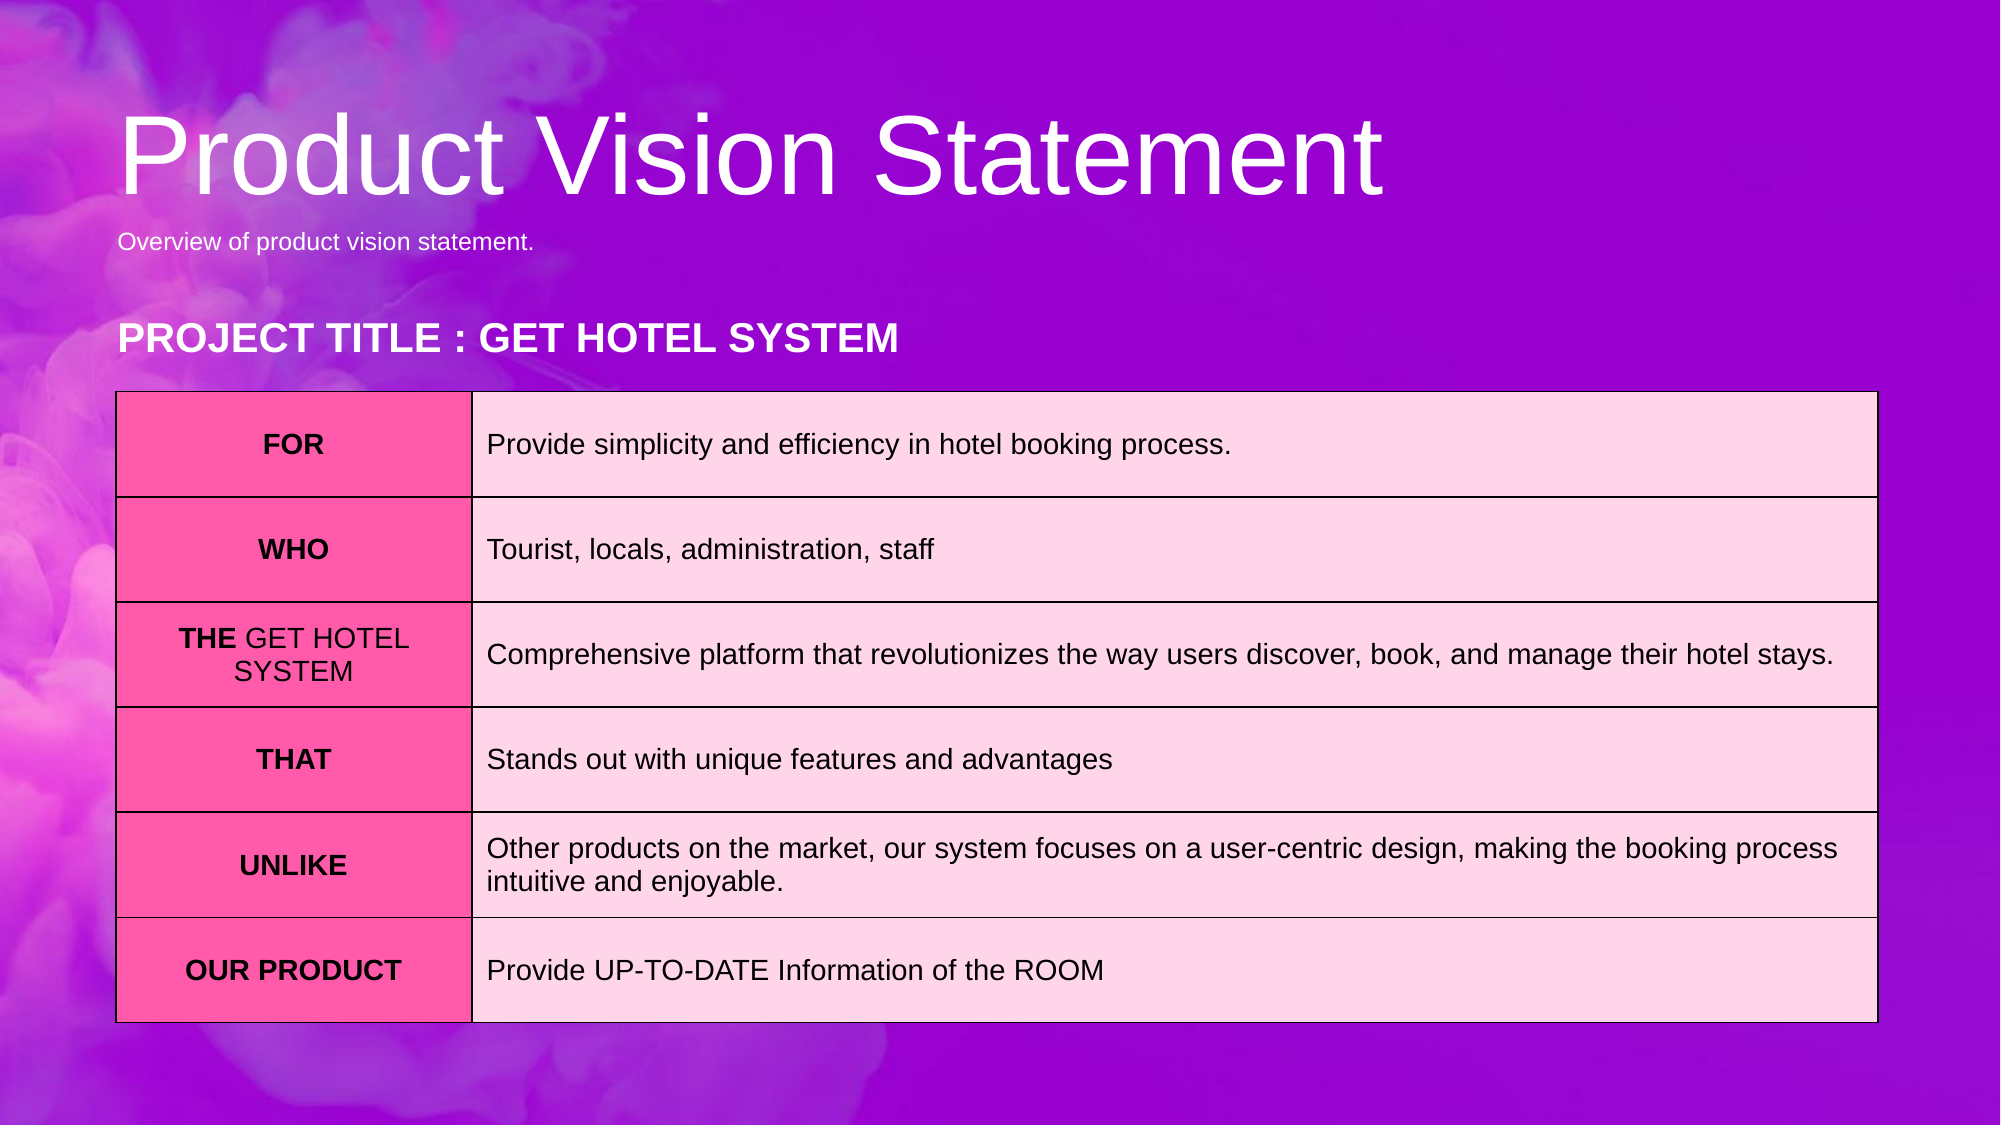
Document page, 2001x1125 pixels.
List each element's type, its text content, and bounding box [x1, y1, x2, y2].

table_cell Comprehensive platform that revolutionizes the way users discover, book, and manage their hotel stays. [473, 603, 1877, 706]
text_box Product Vision Statement [102, 74, 1828, 225]
text_box Overview of product vision statement. [102, 217, 1113, 263]
table_cell OUR PRODUCT [117, 918, 471, 1022]
table_cell Other products on the market, our system focuses on a user-centric design, making the booking process intuitive and enjoyable. [473, 813, 1877, 917]
picture [0, 0, 2001, 1125]
table_header Provide simplicity and efficiency in hotel booking process. [473, 392, 1877, 496]
table_header FOR [117, 392, 471, 496]
table_cell UNLIKE [117, 813, 471, 917]
table_cell THAT [117, 708, 471, 811]
text_box PROJECT TITLE : GET HOTEL SYSTEM [102, 303, 1865, 369]
table_cell Tourist, locals, administration, staff [473, 498, 1877, 601]
table_cell Provide UP-TO-DATE Information of the ROOM [473, 918, 1877, 1022]
table_cell WHO [117, 498, 471, 601]
table_cell THE GET HOTEL SYSTEM [117, 603, 471, 706]
table_cell Stands out with unique features and advantages [473, 708, 1877, 811]
